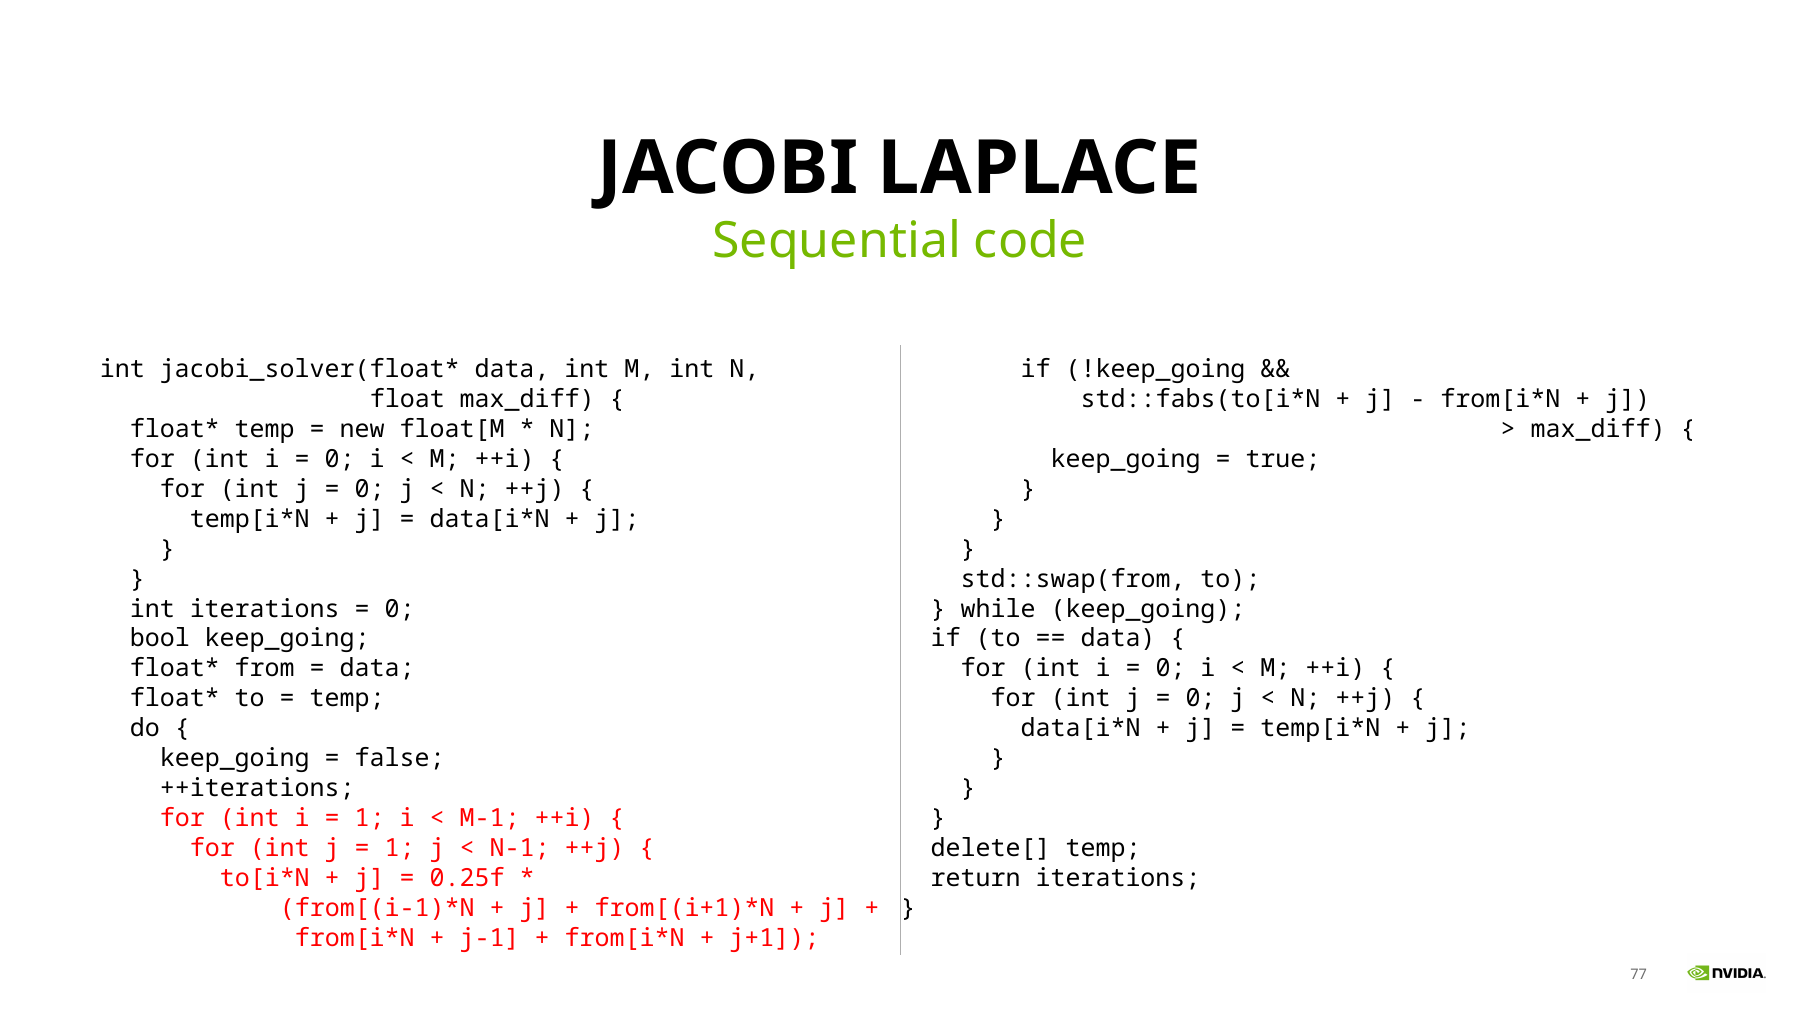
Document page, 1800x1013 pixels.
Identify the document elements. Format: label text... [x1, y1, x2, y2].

list int jacobi_solver(float* data, int M, int N, float max_diff) { float* temp = new float[M * N]; for (int i = 0; i < M; ++i) { for (int j = 0; j < N; ++j) { temp[i*N + j] = data[i*N + j]; } } int iterations = 0; bool keep_going; float* from = data; float* to = temp; do { keep_going = false; ++iterations; for (int i = 1; i < M-1; ++i) { for (int j = 1; j < N-1; ++j) { to[i*N + j] = 0.25f * (from[(i-1)*N + j] + from[(i+1)*N + j] + from[i*N + j-1] + from[i*N + j+1]); if (!keep_going && std::fabs(to[i*N + j] - from[i*N + j]) > max_diff) { keep_going = true; } } } std::swap(from, to); } while (keep_going); if (to == data) { for (int i = 0; i < M; ++i) { for (int j = 0; j < N; ++j) { data[i*N + j] = temp[i*N + j]; } } } delete[] temp; return iterations; } [84, 344, 900, 956]
list int jacobi_solver(float* data, int M, int N, float max_diff) { float* temp = new float[M * N]; for (int i = 0; i < M; ++i) { for (int j = 0; j < N; ++j) { temp[i*N + j] = data[i*N + j]; } } int iterations = 0; bool keep_going; float* from = data; float* to = temp; do { keep_going = false; ++iterations; for (int i = 1; i < M-1; ++i) { for (int j = 1; j < N-1; ++j) { to[i*N + j] = 0.25f * (from[(i-1)*N + j] + from[(i+1)*N + j] + from[i*N + j-1] + from[i*N + j+1]); if (!keep_going && std::fabs(to[i*N + j] - from[i*N + j]) > max_diff) { keep_going = true; } } } std::swap(from, to); } while (keep_going); if (to == data) { for (int i = 0; i < M; ++i) { for (int j = 0; j < N; ++j) { data[i*N + j] = temp[i*N + j]; } } } delete[] temp; return iterations; } [902, 344, 1717, 956]
list Sequential code [81, 206, 1719, 294]
picture [1687, 953, 1766, 993]
title Jacobi laplace [81, 120, 1719, 206]
